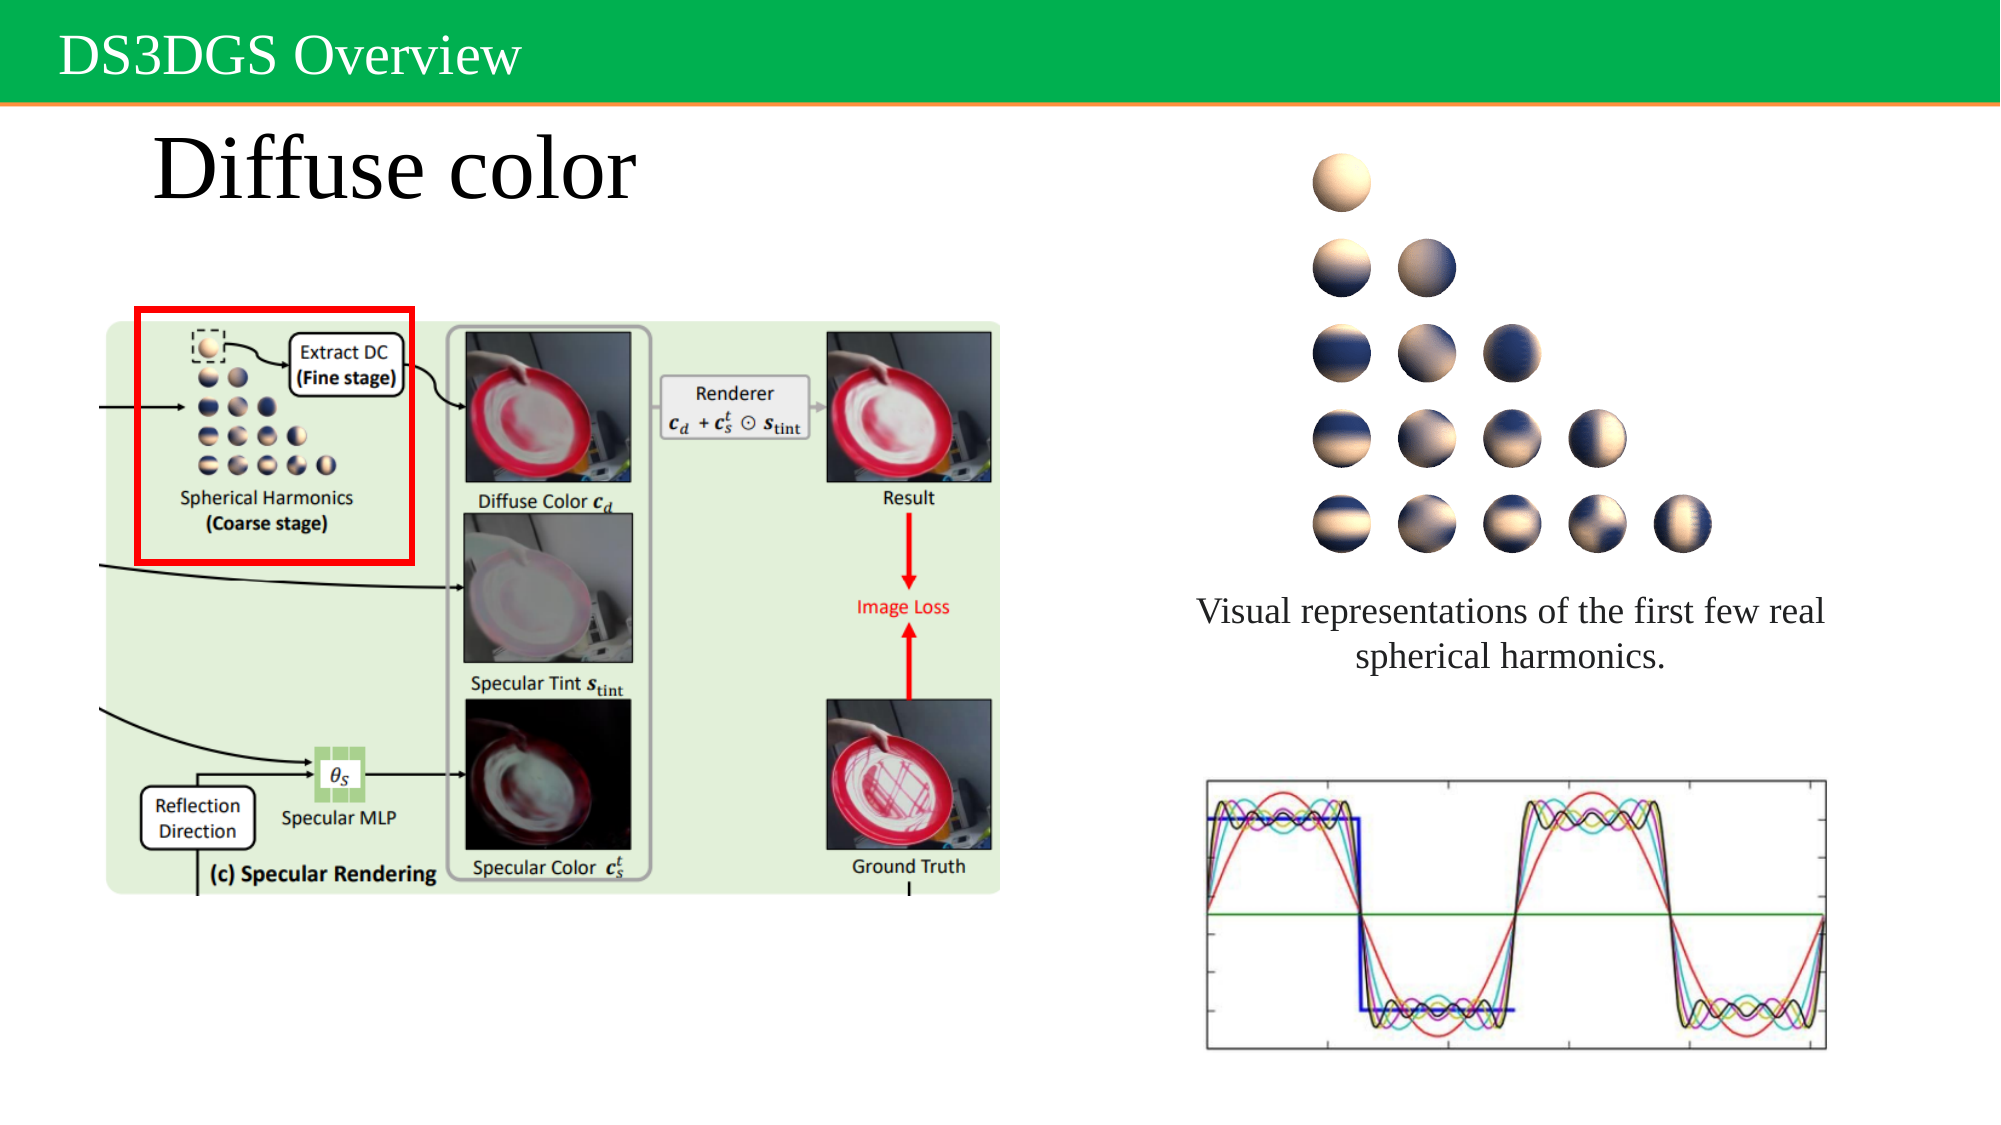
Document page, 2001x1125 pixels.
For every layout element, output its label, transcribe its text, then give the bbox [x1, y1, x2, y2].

picture [1300, 142, 1722, 563]
picture [1171, 773, 1851, 1066]
text_box DS3DGS Overview [0, 0, 2000, 103]
text_box [136, 309, 413, 320]
picture [99, 320, 1000, 896]
text_box Visual representations of the first few real spherical harmonics. [1117, 578, 1905, 684]
title Diffuse color [137, 107, 1863, 278]
